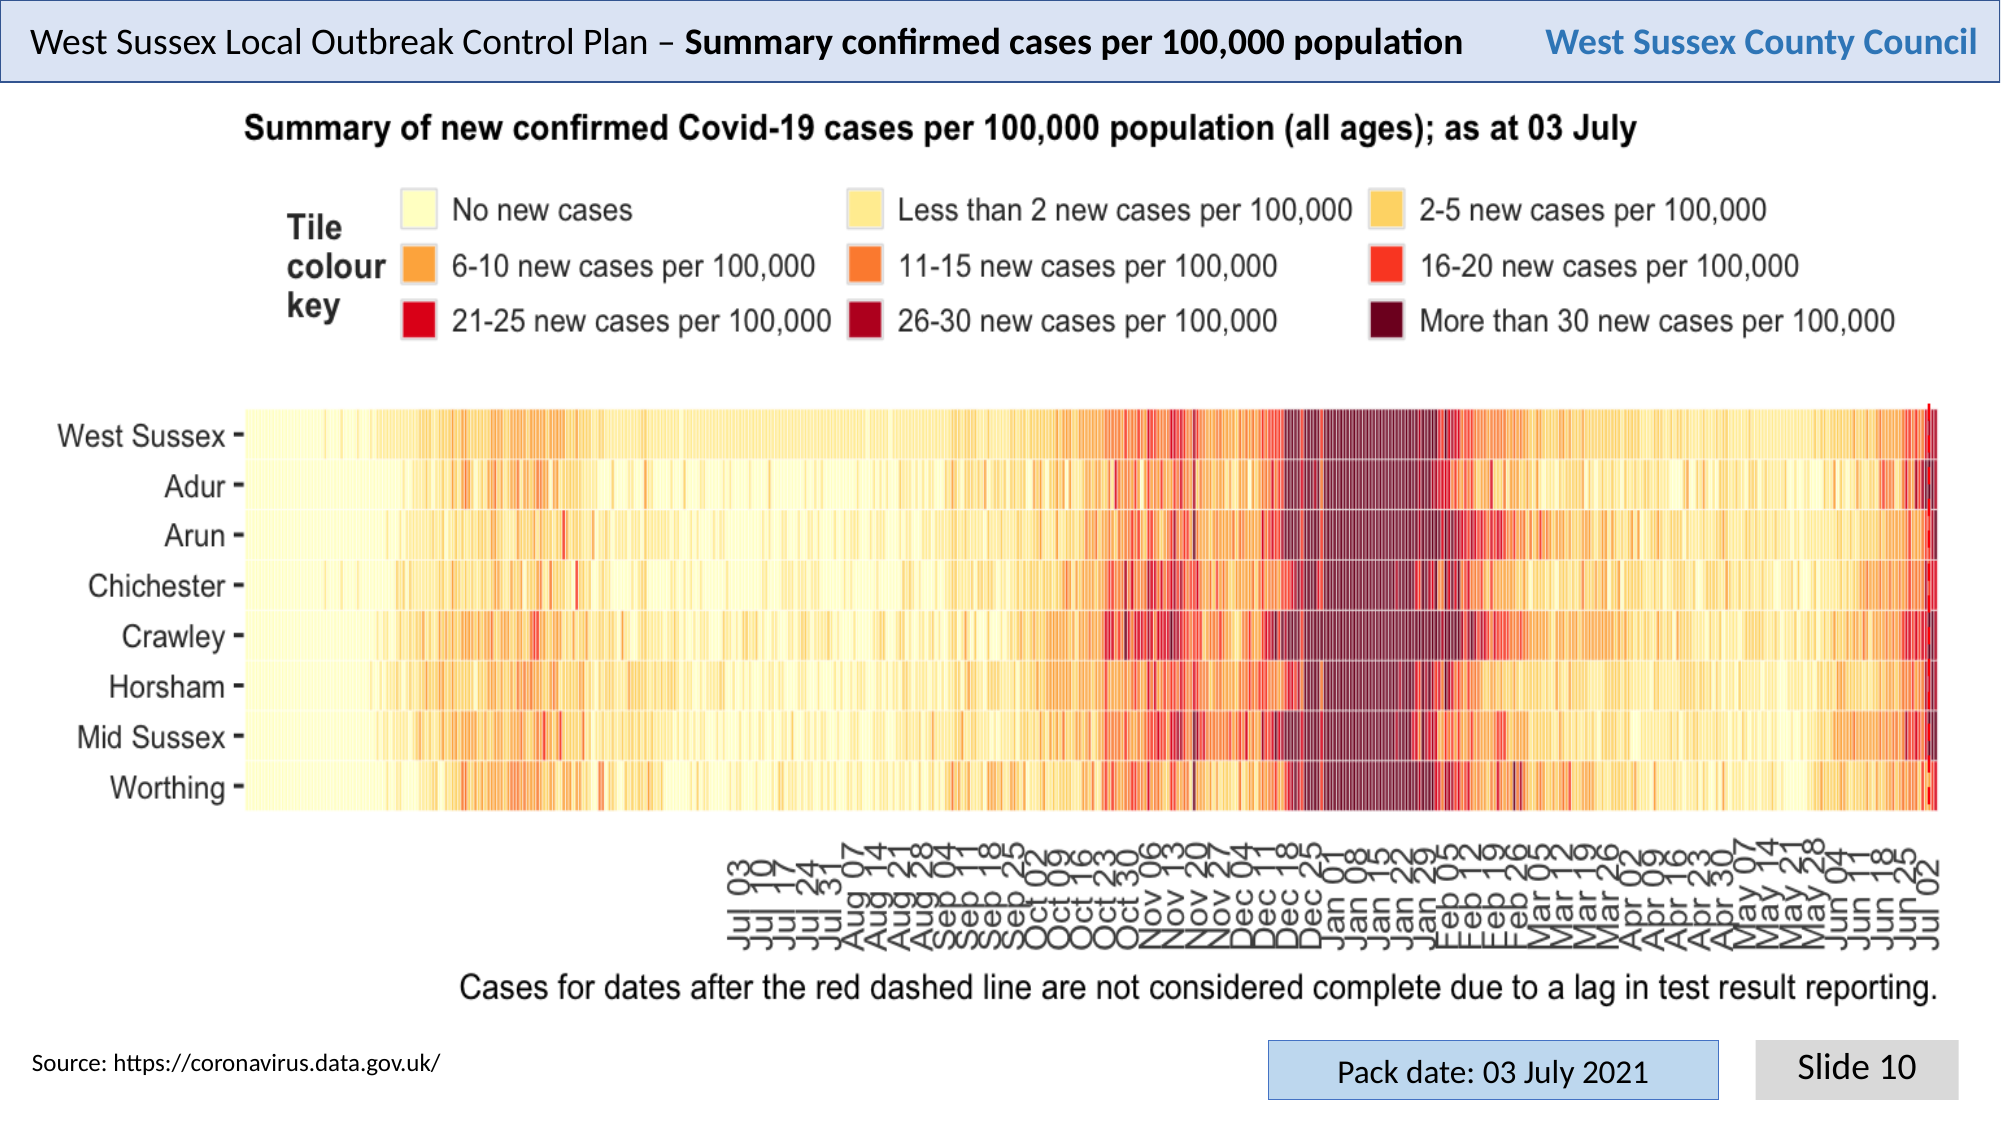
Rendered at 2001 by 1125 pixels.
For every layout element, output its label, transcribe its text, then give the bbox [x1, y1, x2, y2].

picture [38, 91, 1959, 1028]
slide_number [1268, 1040, 1719, 1100]
list Source: https://coronavirus.data.gov.uk/ [17, 1042, 660, 1103]
list Slide 10 [1755, 1040, 1959, 1100]
